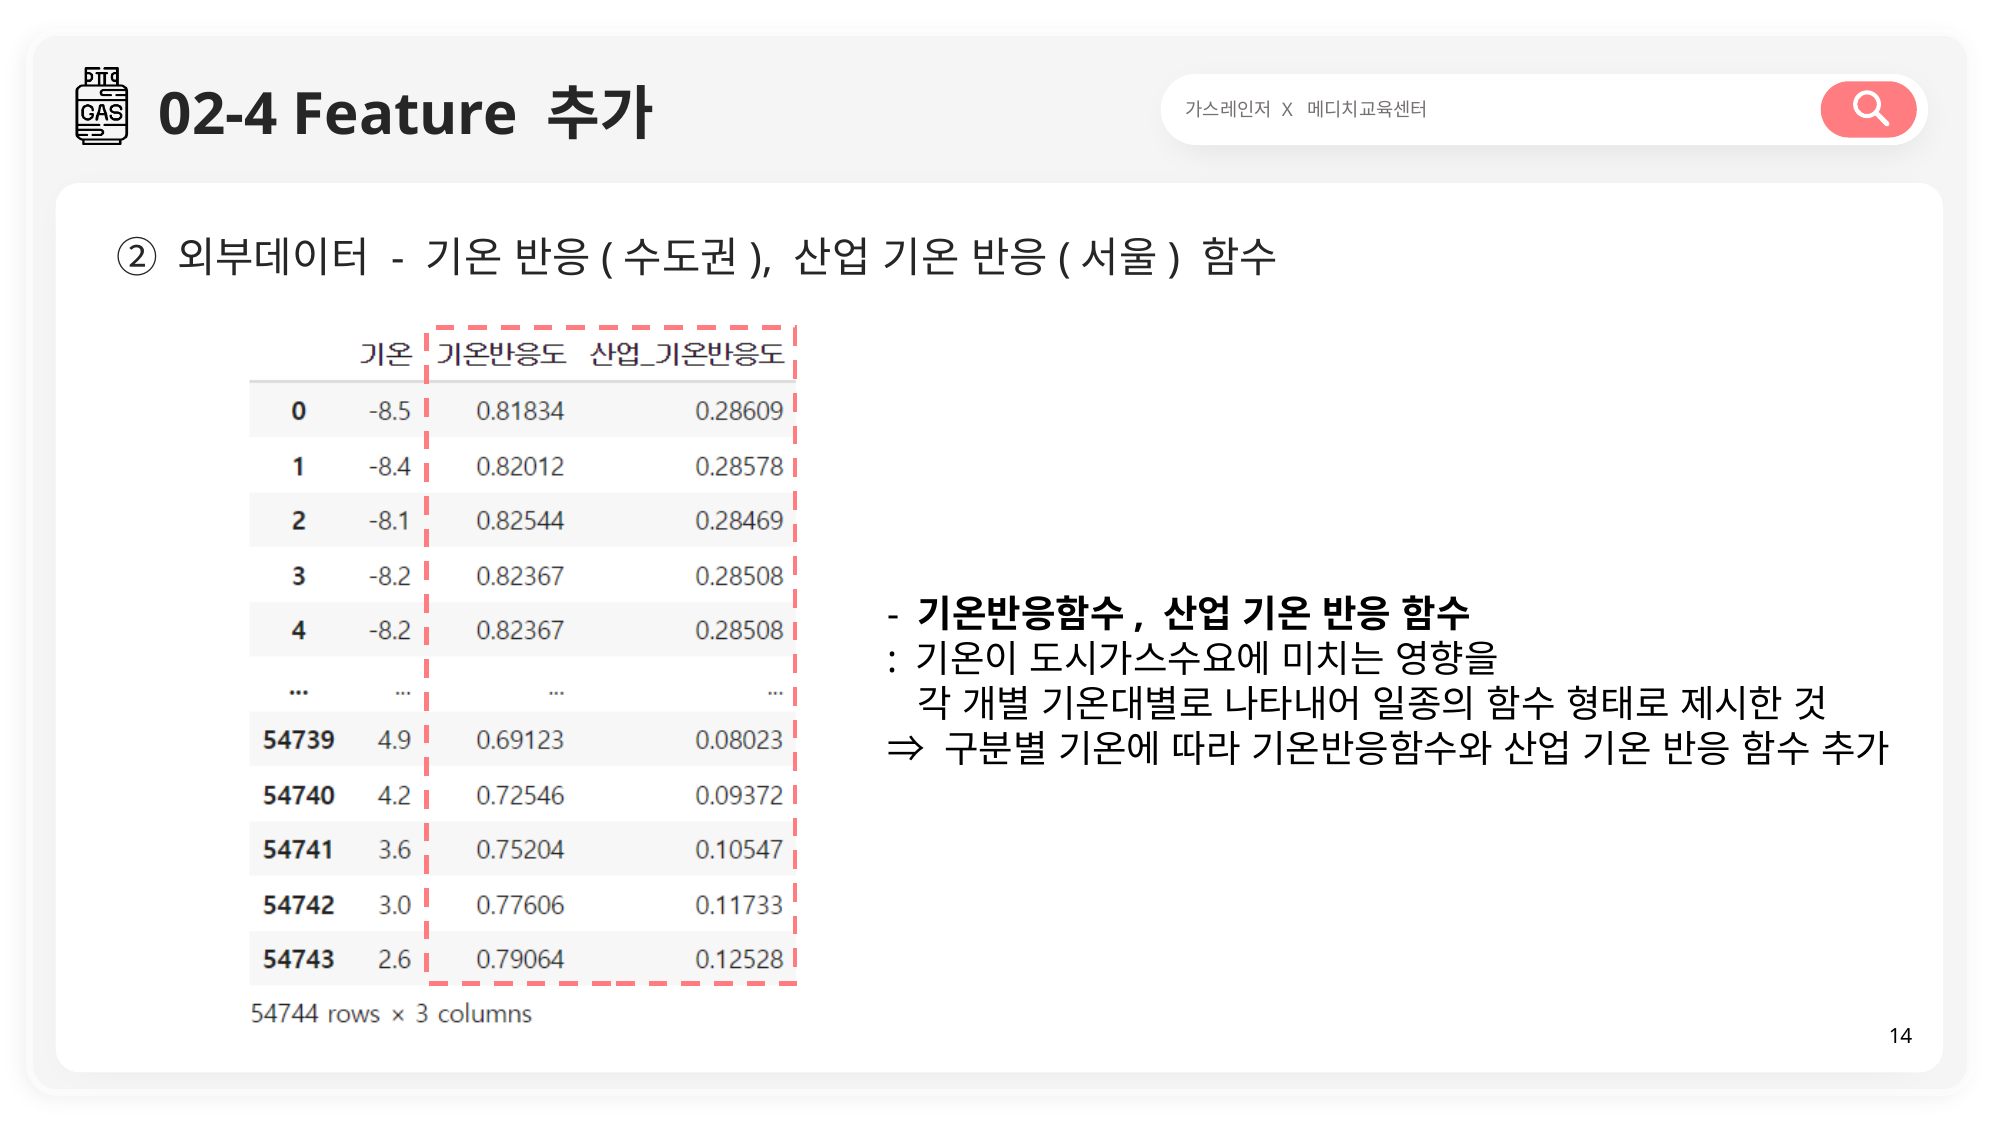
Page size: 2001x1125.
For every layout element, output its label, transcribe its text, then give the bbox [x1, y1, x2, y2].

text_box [224, 318, 819, 1051]
text_box ② 외부데이터 - 기온 반응(수도권), 산업 기온 반응(서울) 함수 [101, 223, 1304, 289]
text_box 14 [1874, 1015, 1950, 1056]
text_box 02-4 Feature 추가 [144, 69, 1145, 154]
text_box [1819, 80, 1918, 139]
picture [58, 67, 145, 145]
text_box [28, 31, 1972, 1094]
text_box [1853, 90, 1885, 129]
text_box - 기온반응함수, 산업 기온 반응 함수 : 기온이 도시가스수요에 미치는 영향을 각 개별 기온대별로 나타내어 일종의 함수 형태로 제시한 것 ⇒ 구분별 기온에 따라 기온반응함수와 산업 기온 반응 함수 추가 [872, 582, 2000, 777]
text_box [54, 182, 1944, 1074]
text_box 가스레인저 X 메디치교육센터 [1159, 72, 1930, 147]
